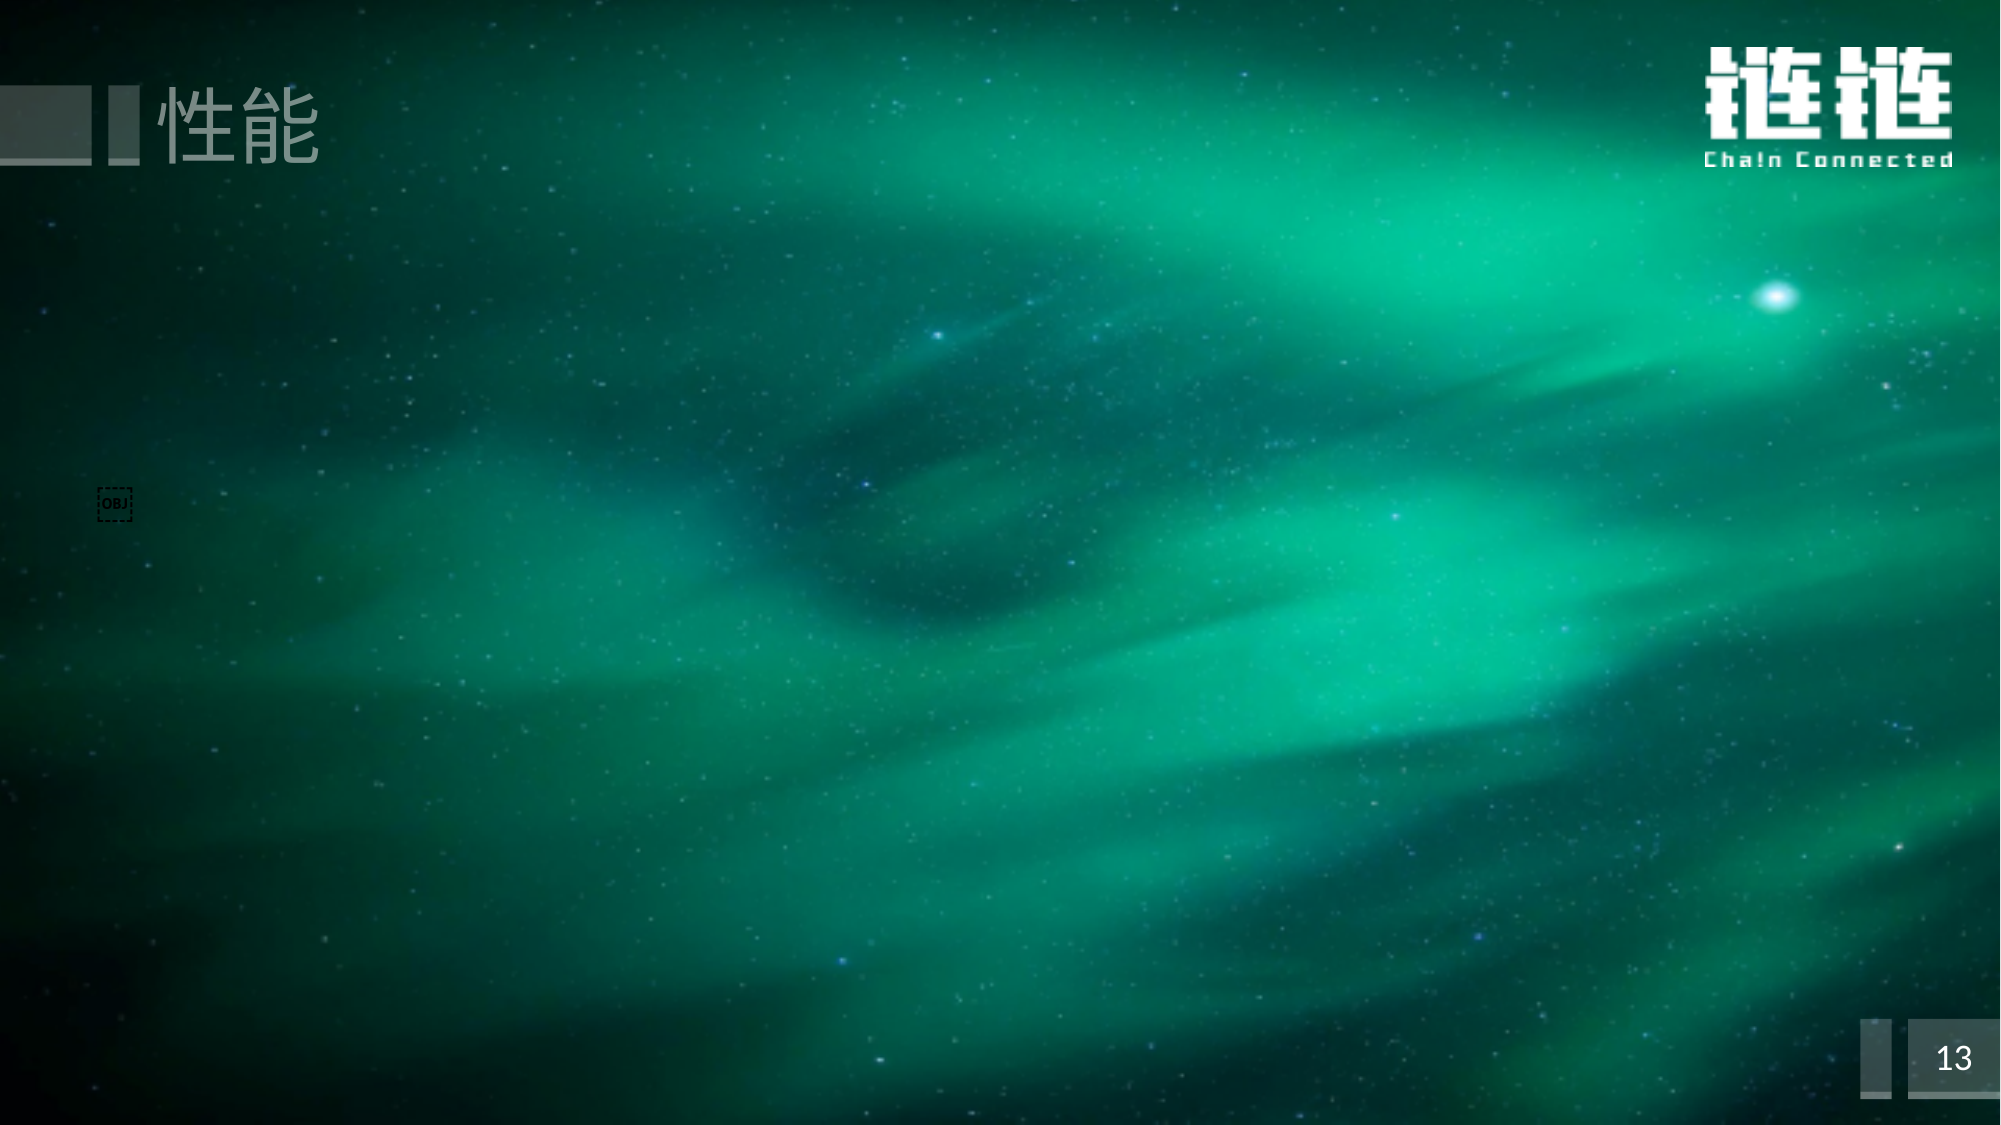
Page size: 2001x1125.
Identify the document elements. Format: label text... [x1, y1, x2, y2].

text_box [108, 159, 139, 166]
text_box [1860, 1092, 1892, 1100]
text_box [0, 159, 92, 166]
text_box ￼ [81, 470, 149, 531]
picture [0, 0, 2001, 1125]
title 性能 [139, 81, 1875, 180]
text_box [1908, 1092, 2000, 1100]
